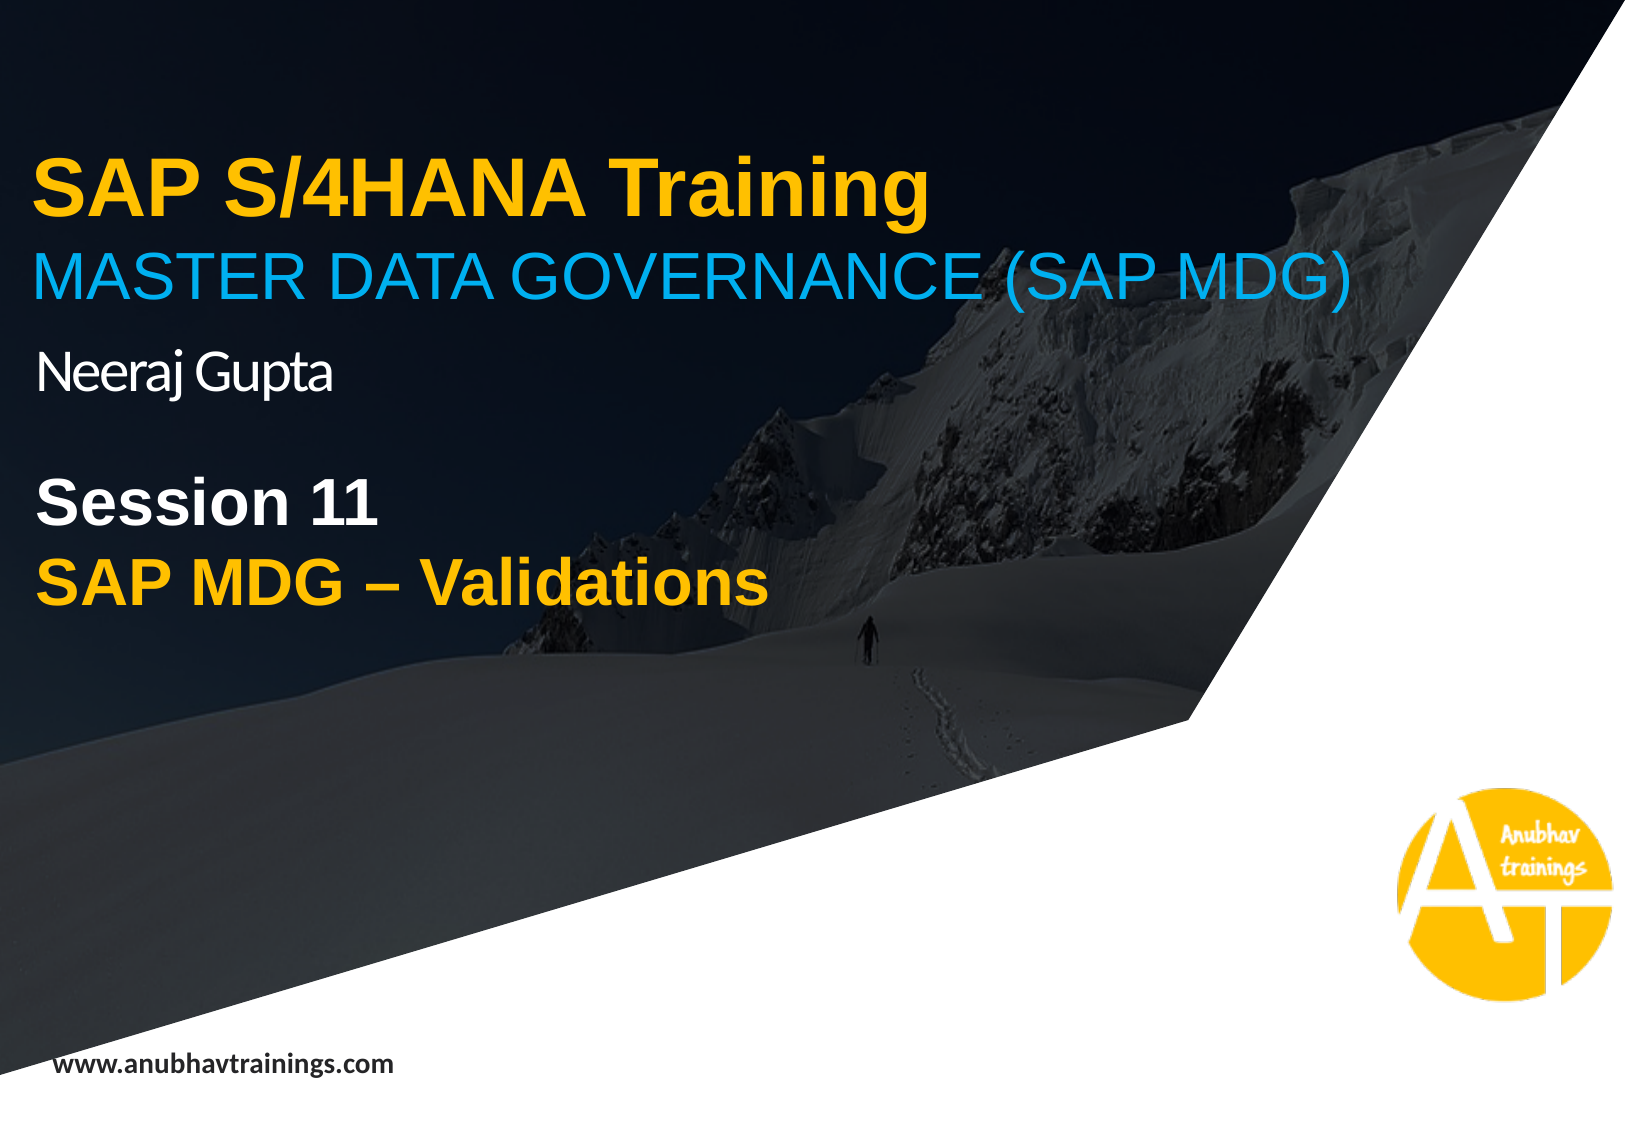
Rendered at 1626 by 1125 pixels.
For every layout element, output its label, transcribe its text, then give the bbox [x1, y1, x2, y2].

text_box Neeraj Gupta [20, 322, 904, 411]
text_box SAP S/4HANA Training MASTER DATA GOVERNANCE (SAP MDG) [16, 126, 1396, 321]
picture [1376, 773, 1625, 1020]
text_box Session 11 SAP MDG – Validations [20, 451, 1225, 787]
text_box [0, 0, 1625, 1077]
